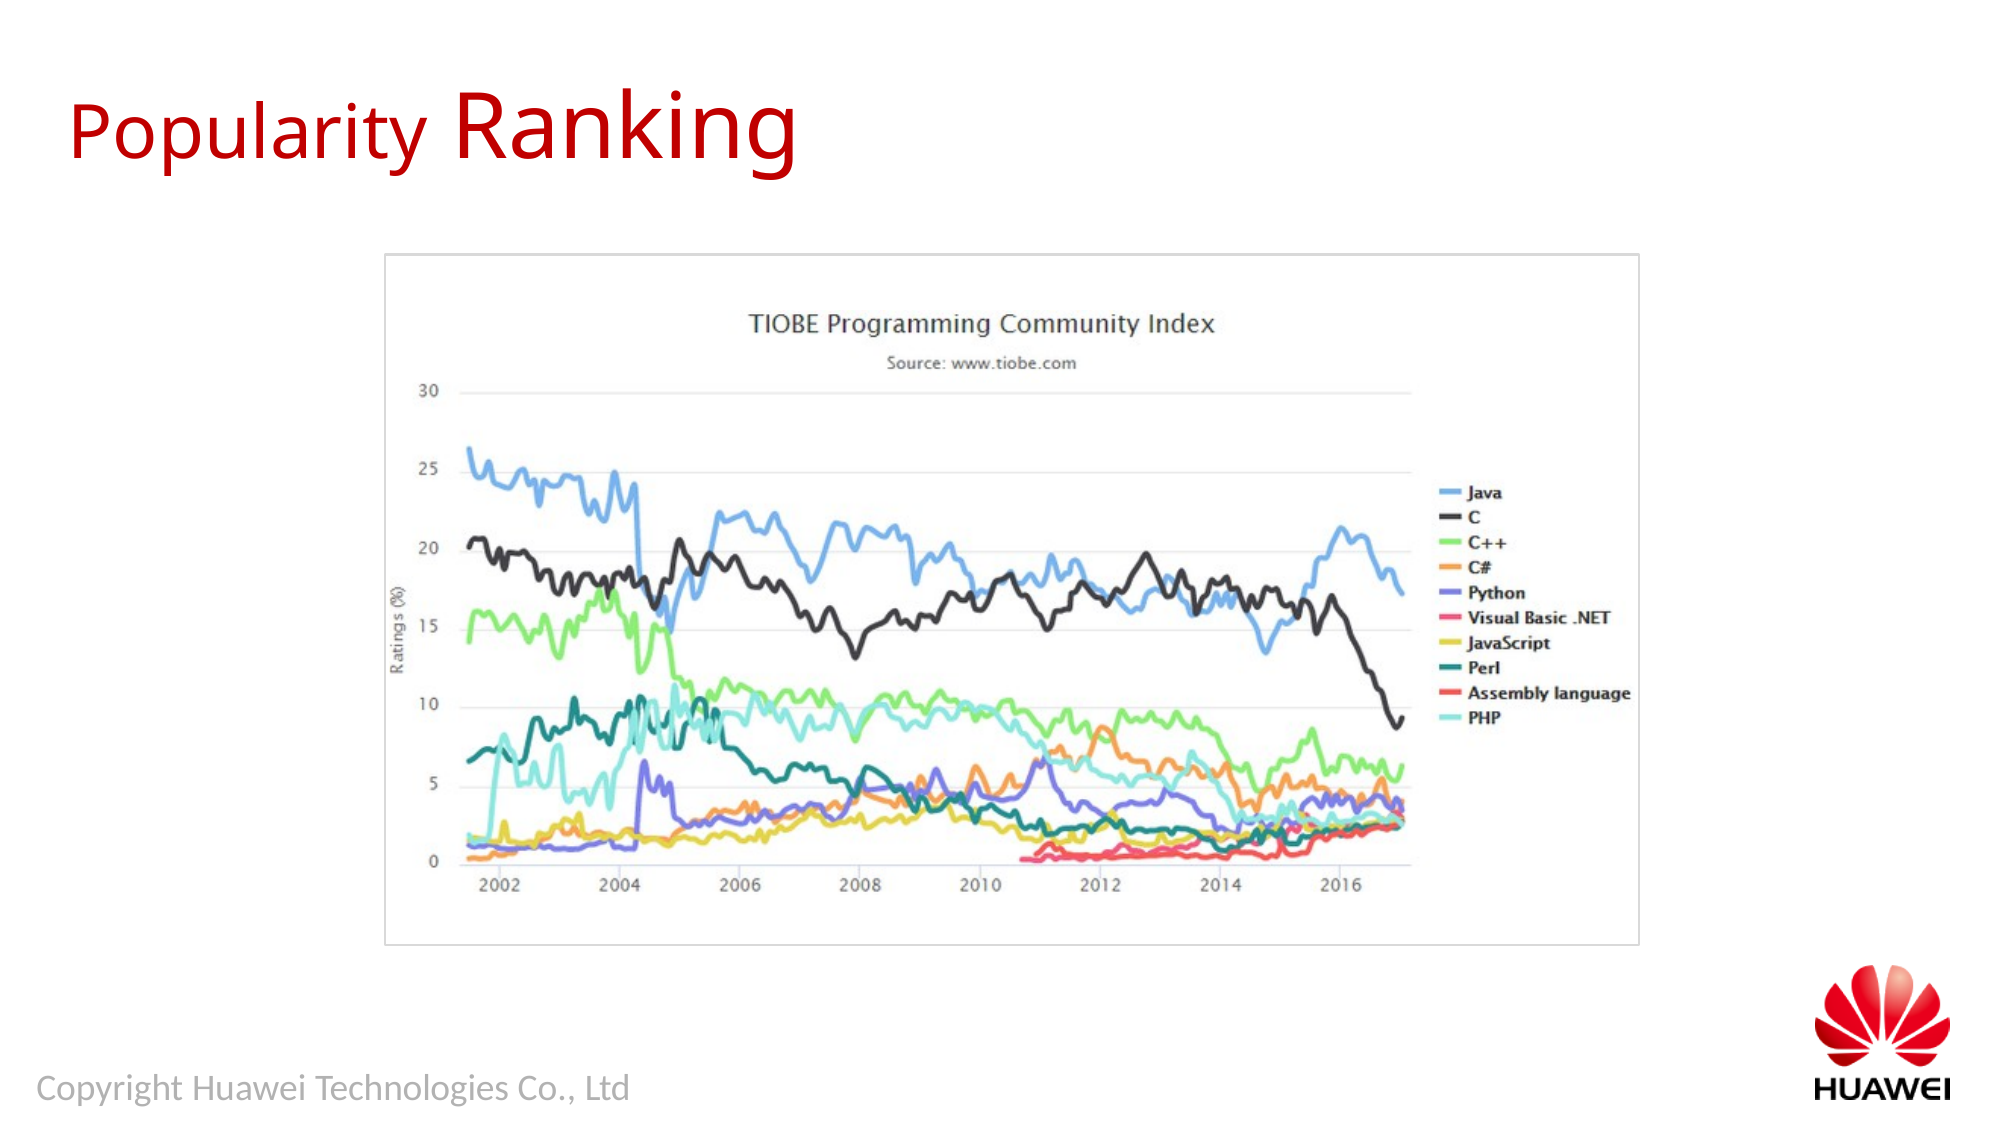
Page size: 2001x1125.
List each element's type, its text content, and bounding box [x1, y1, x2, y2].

footer Copyright Huawei Technologies Co., Ltd [12, 1082, 653, 1125]
picture [1814, 964, 1951, 1101]
title Popularity Ranking [50, 0, 1750, 255]
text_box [383, 253, 1640, 947]
